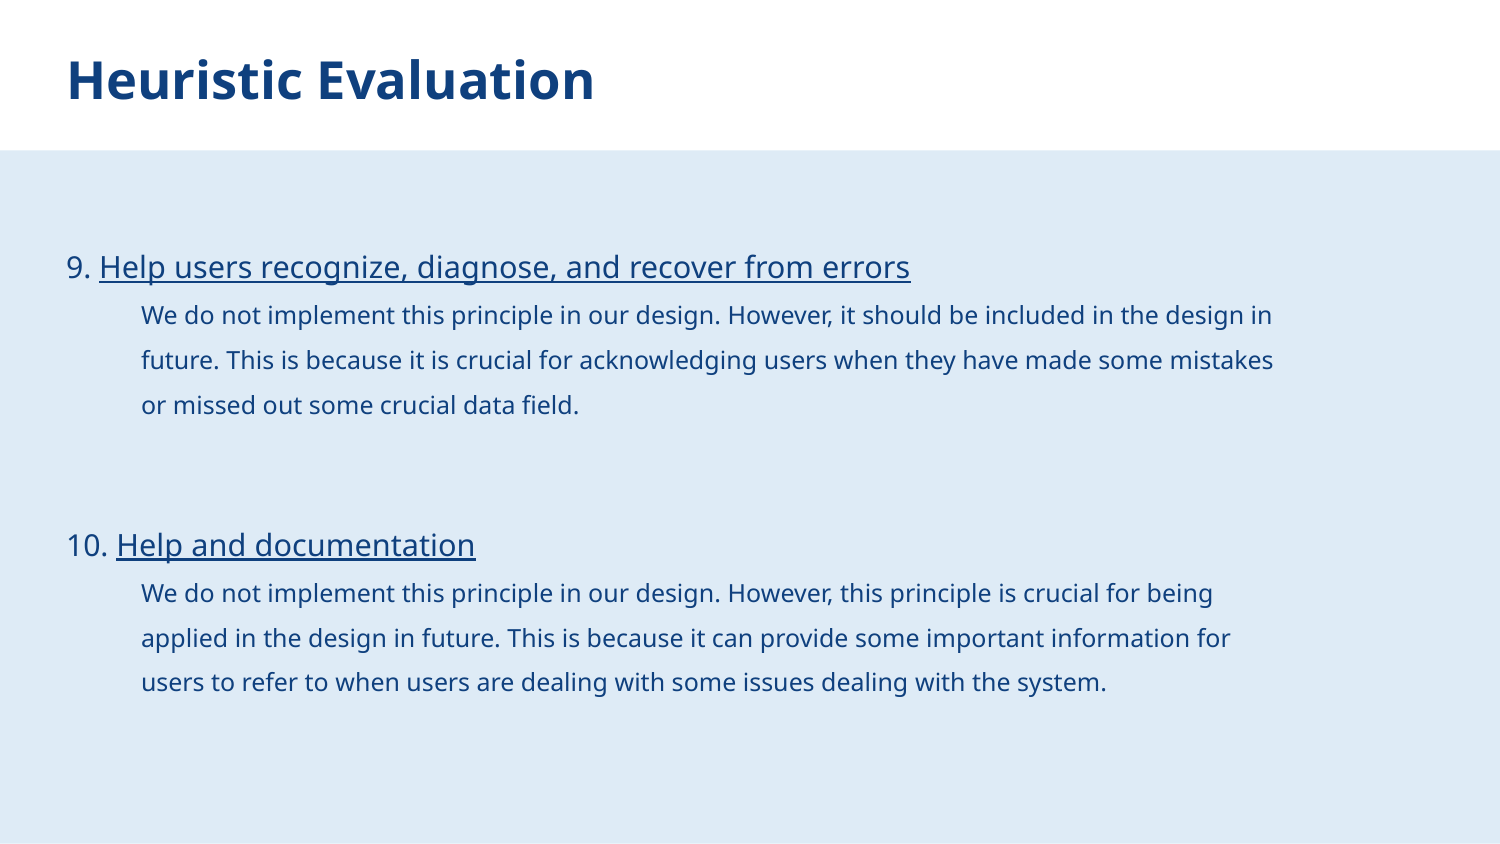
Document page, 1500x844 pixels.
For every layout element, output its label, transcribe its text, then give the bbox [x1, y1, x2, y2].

list 9. Help users recognize, diagnose, and recover from errors We do not implement this principle in our design. However, it should be included in the design in future. This is because it is crucial for acknowledging users when they have made some mistakes or missed out some crucial data field. [51, 214, 1314, 491]
title Heuristic Evaluation [51, 31, 1449, 126]
text_box [0, 150, 1500, 844]
list 10. Help and documentation We do not implement this principle in our design. However, this principle is crucial for being applied in the design in future. This is because it can provide some important information for users to refer to when users are dealing with some issues dealing with the system. [51, 491, 1314, 844]
